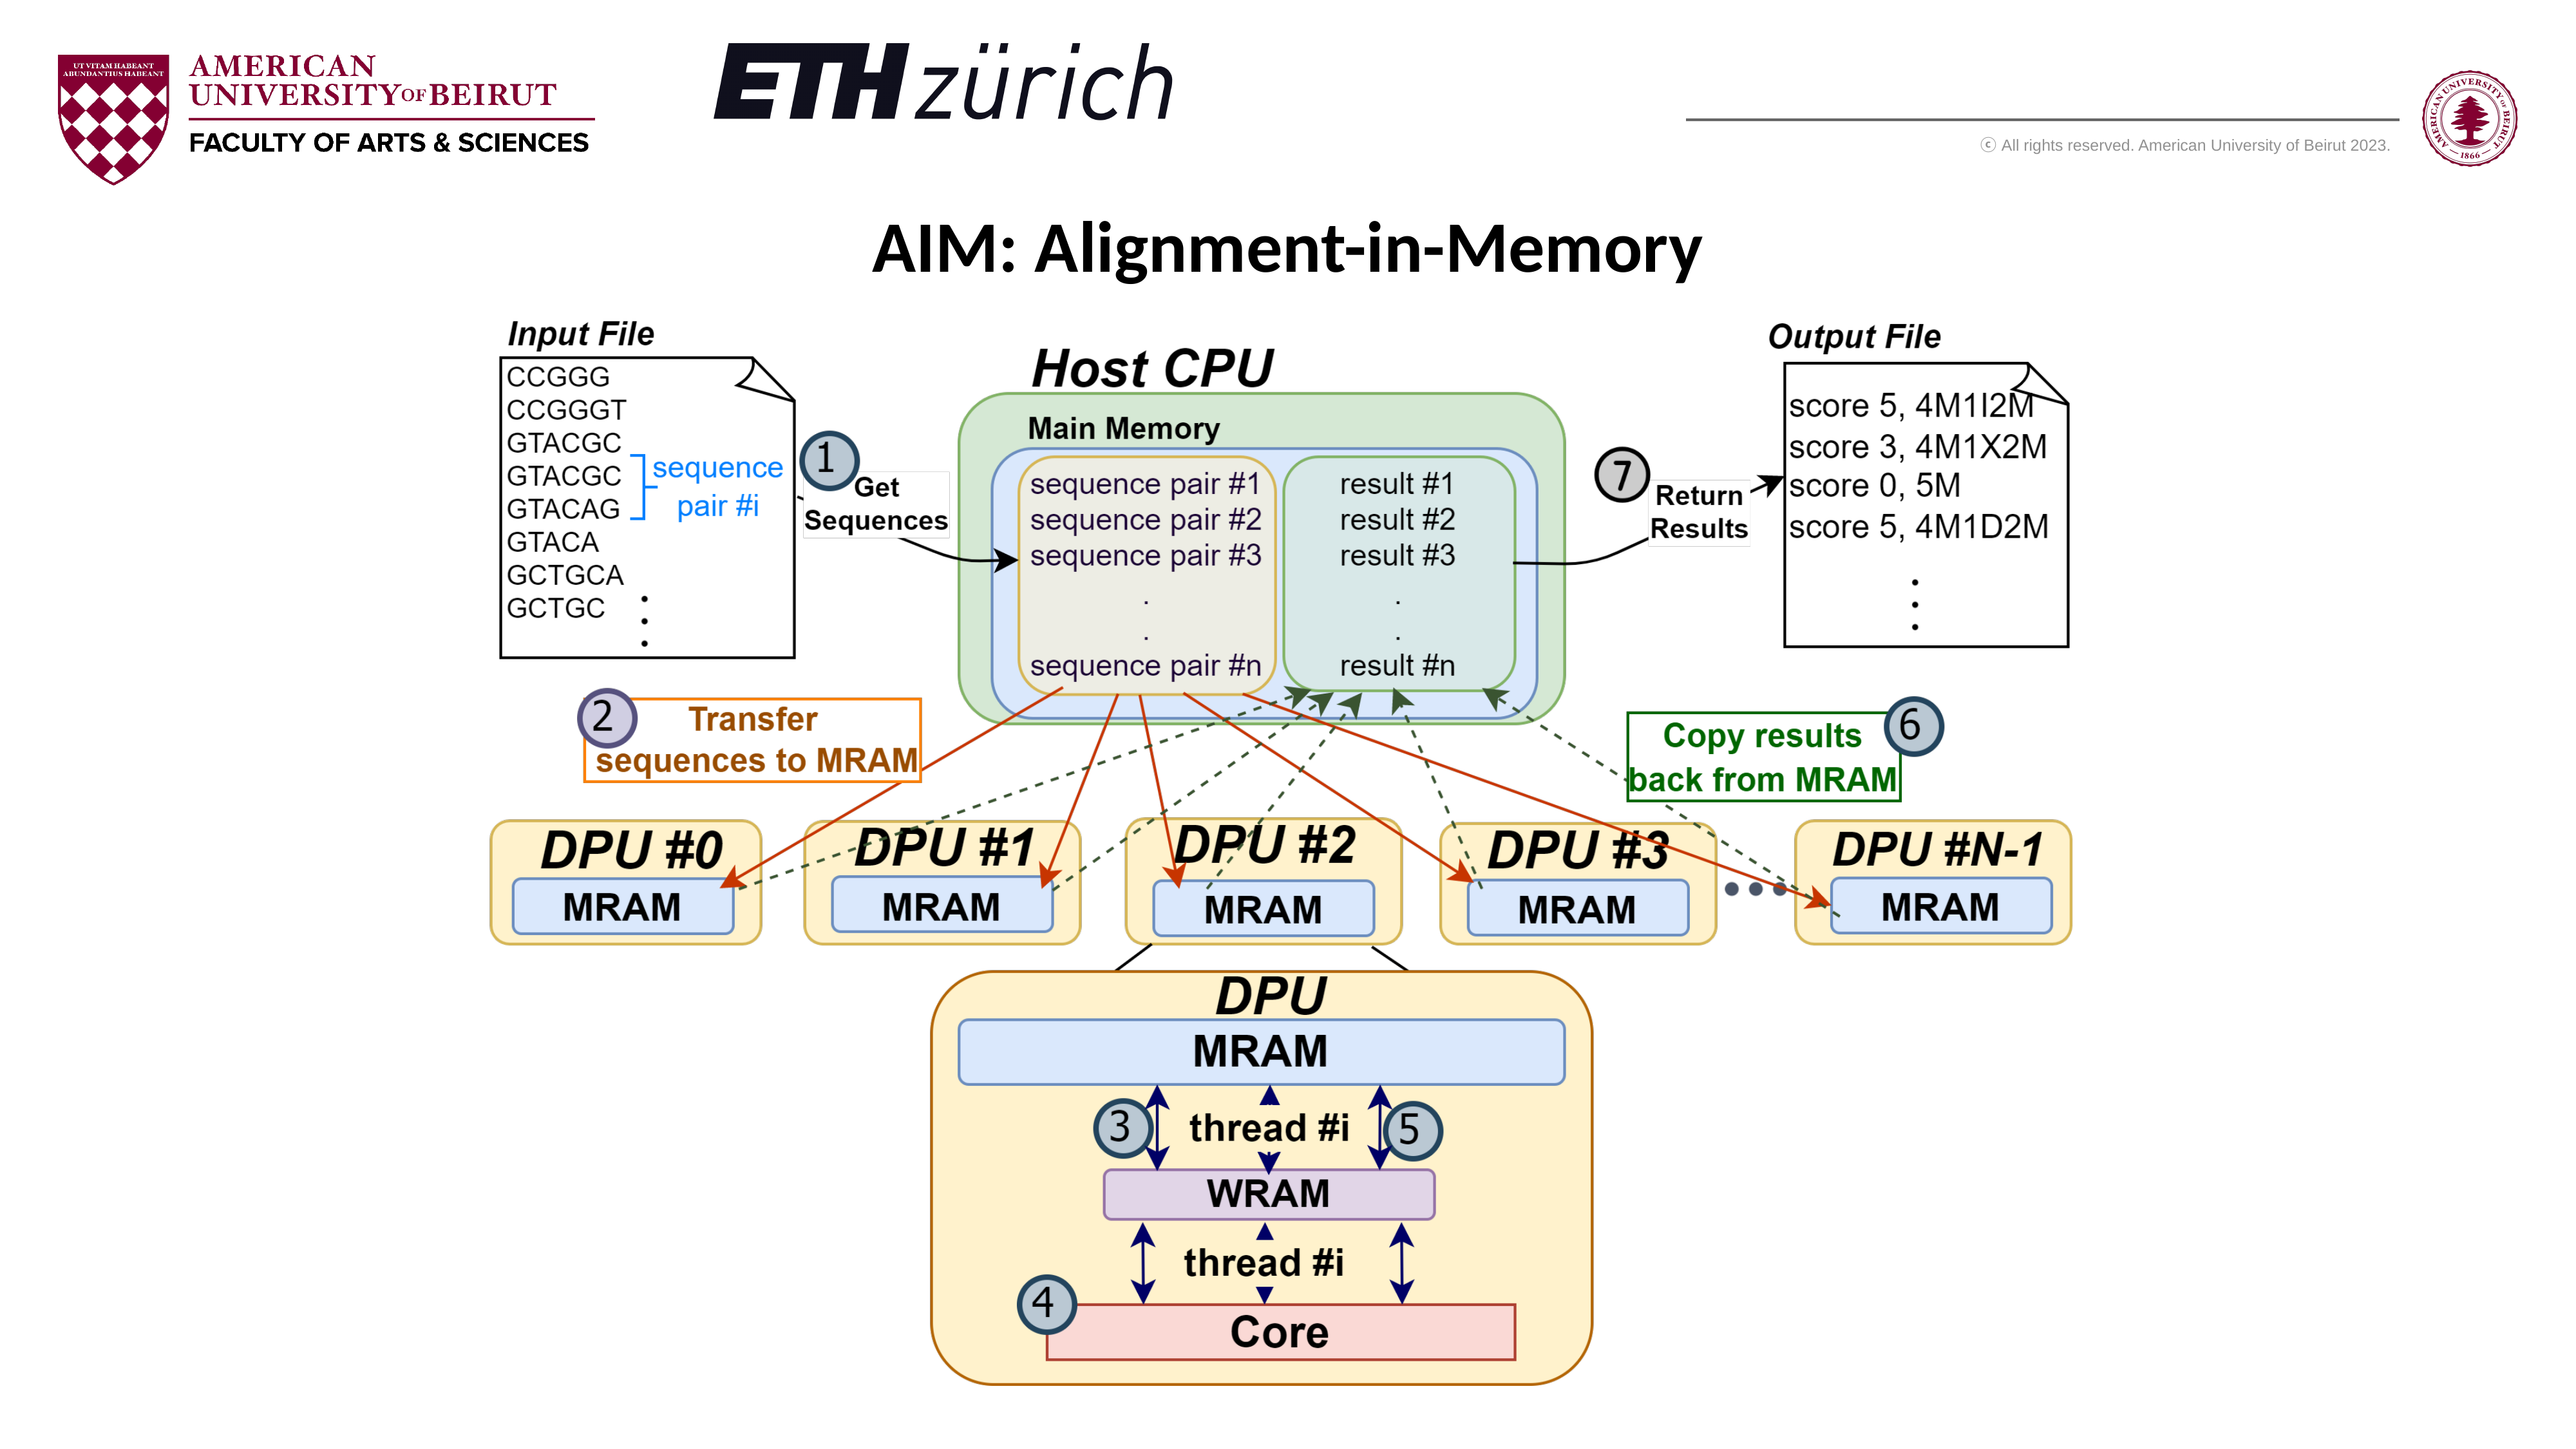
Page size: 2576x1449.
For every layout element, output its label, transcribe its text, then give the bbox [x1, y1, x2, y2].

picture [58, 55, 595, 185]
picture [712, 43, 1174, 121]
list AIM: Alignment-in-Memory [22, 200, 2554, 297]
picture [484, 305, 2092, 1386]
